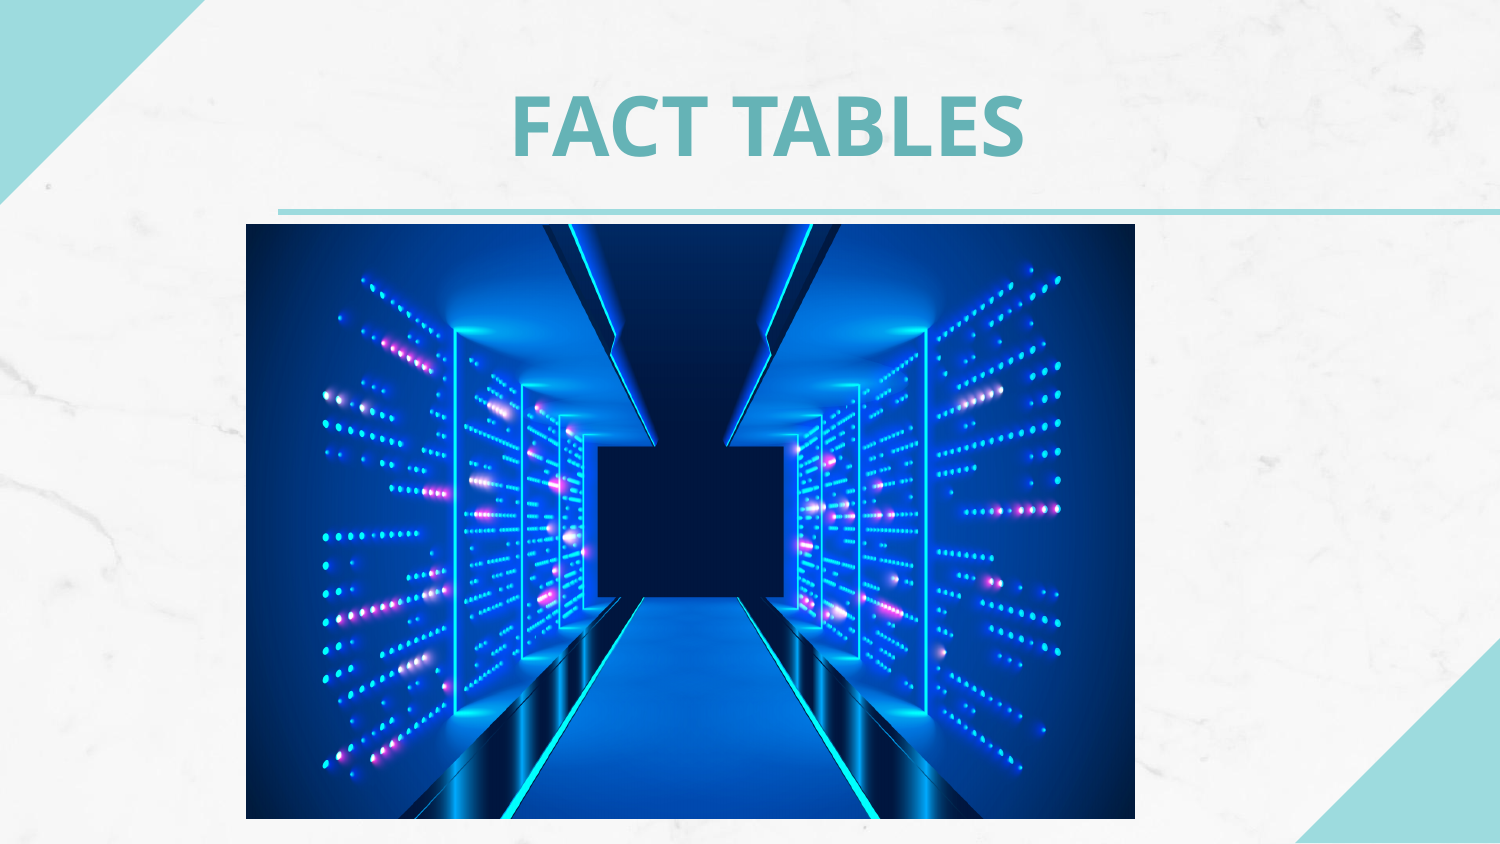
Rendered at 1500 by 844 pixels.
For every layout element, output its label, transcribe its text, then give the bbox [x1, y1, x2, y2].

title FACT TABLES [220, 75, 1315, 170]
picture [0, 0, 1500, 844]
